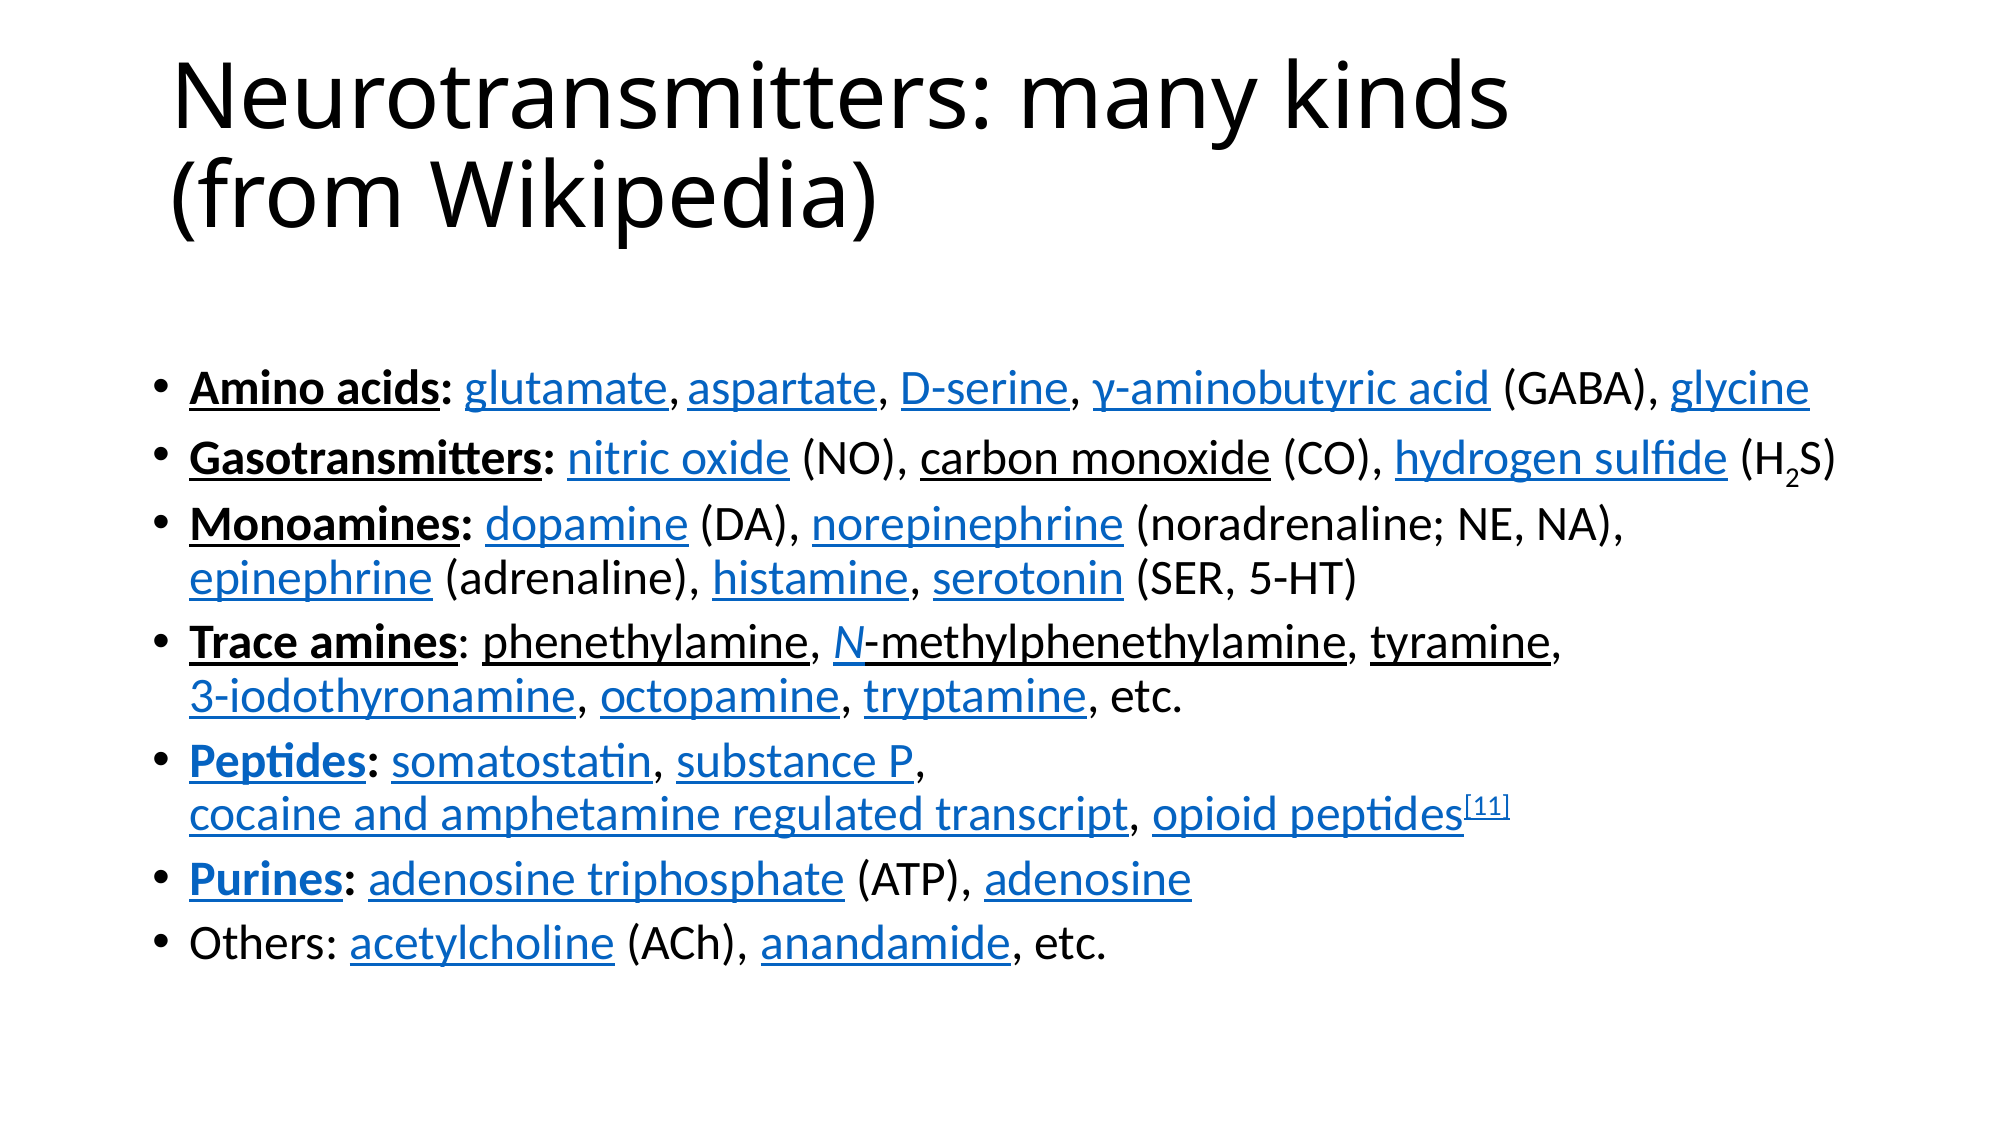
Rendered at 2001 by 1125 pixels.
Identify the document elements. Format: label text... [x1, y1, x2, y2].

list Amino acids: glutamate, aspartate, D-serine, γ-aminobutyric acid (GABA), glycine Gasotransmitters: nitric oxide (NO), carbon monoxide (CO), hydrogen sulfide (H2S) Monoamines: dopamine (DA), norepinephrine (noradrenaline; NE, NA), epinephrine (adrenaline), histamine, serotonin (SER, 5-HT) Trace amines: phenethylamine, N-methylphenethylamine, tyramine, 3-iodothyronamine, octopamine, tryptamine, etc. Peptides: somatostatin, substance P, cocaine and amphetamine regulated transcript, opioid peptides[11] Purines: adenosine triphosphate (ATP), adenosine Others: acetylcholine (ACh), anandamide, etc. [137, 299, 1863, 1014]
title Neurotransmitters: many kinds (from Wikipedia) [155, 39, 1880, 258]
